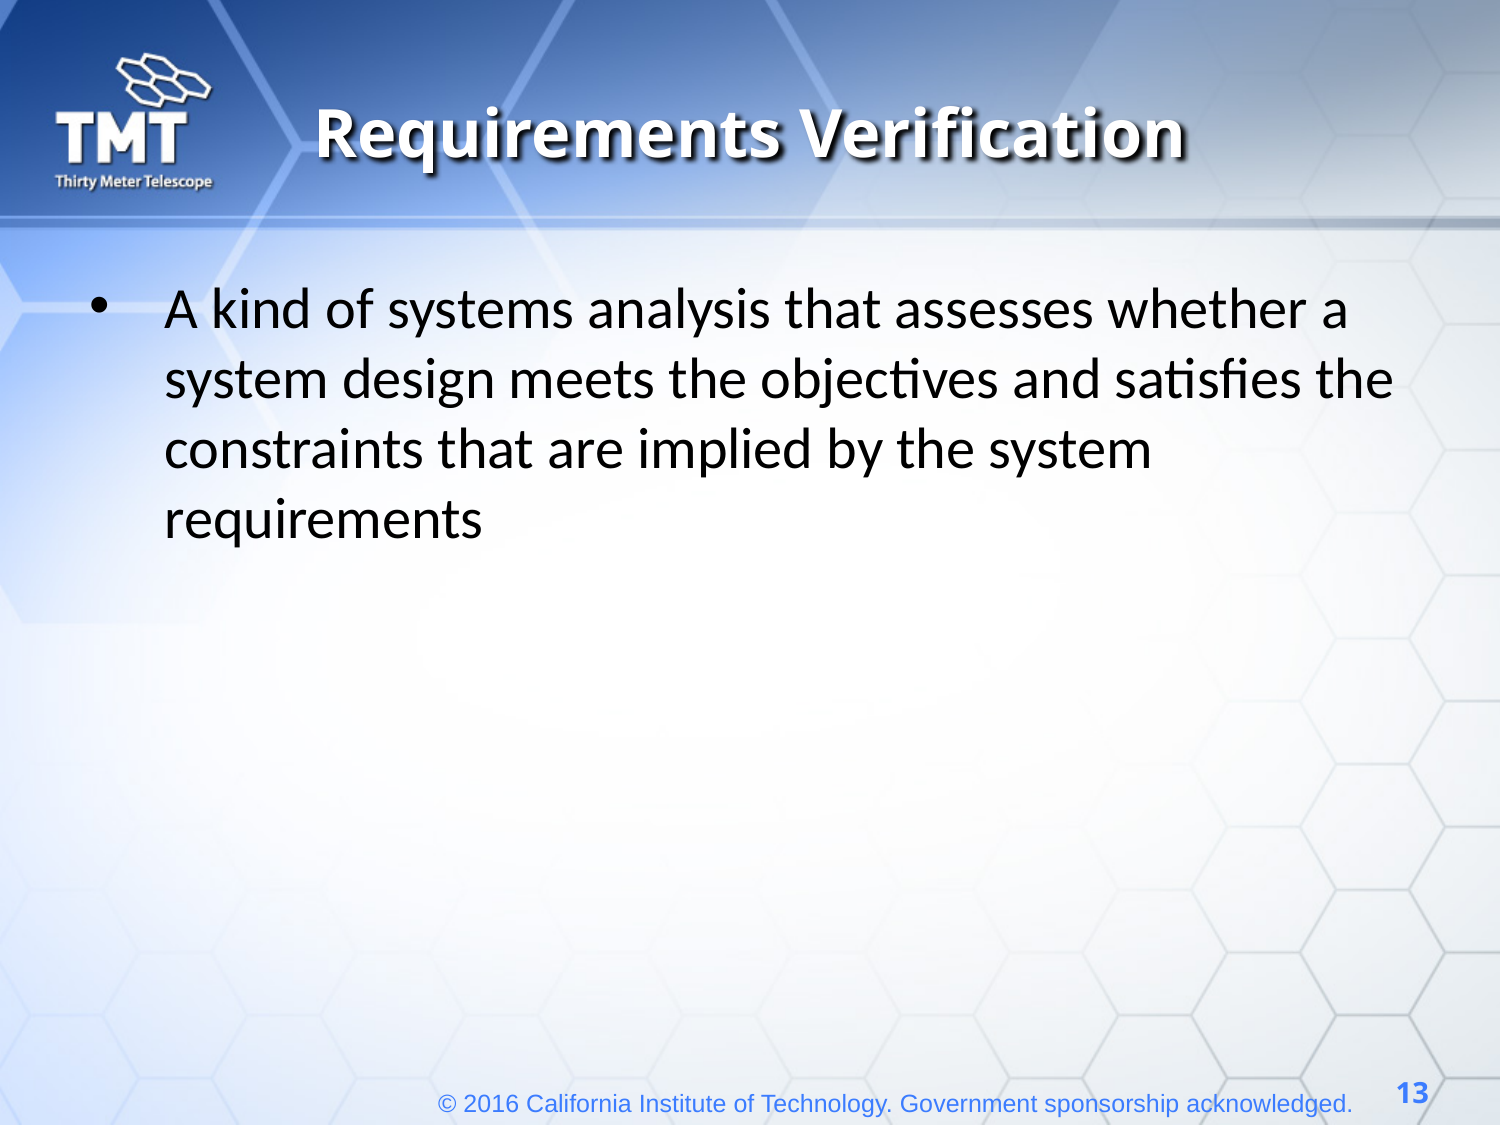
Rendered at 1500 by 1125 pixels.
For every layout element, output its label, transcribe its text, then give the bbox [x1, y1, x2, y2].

picture [0, 0, 1500, 1125]
list A kind of systems analysis that assesses whether a system design meets the objectives and satisfies the constraints that are implied by the system requirements [75, 262, 1425, 1005]
title Requirements Verification [75, 50, 1425, 213]
